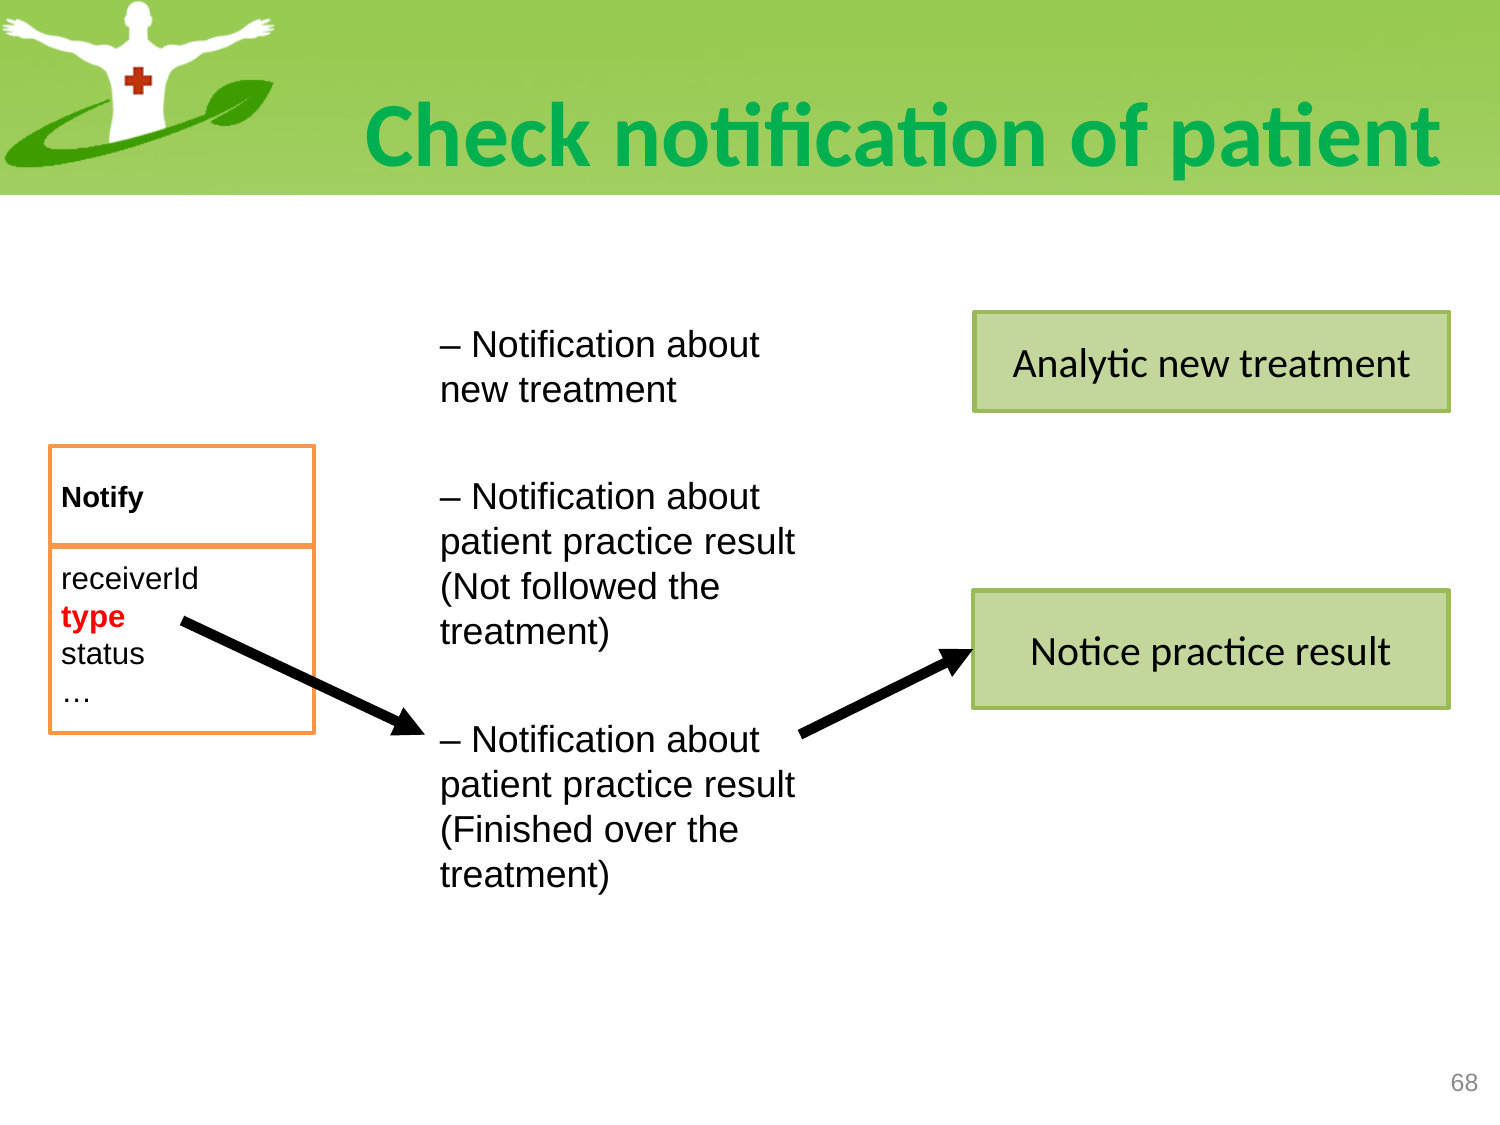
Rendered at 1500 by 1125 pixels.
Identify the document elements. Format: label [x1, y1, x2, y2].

text_box [181, 620, 426, 735]
picture [0, 0, 1500, 1125]
text_box [799, 648, 974, 735]
text_box [49, 445, 315, 734]
